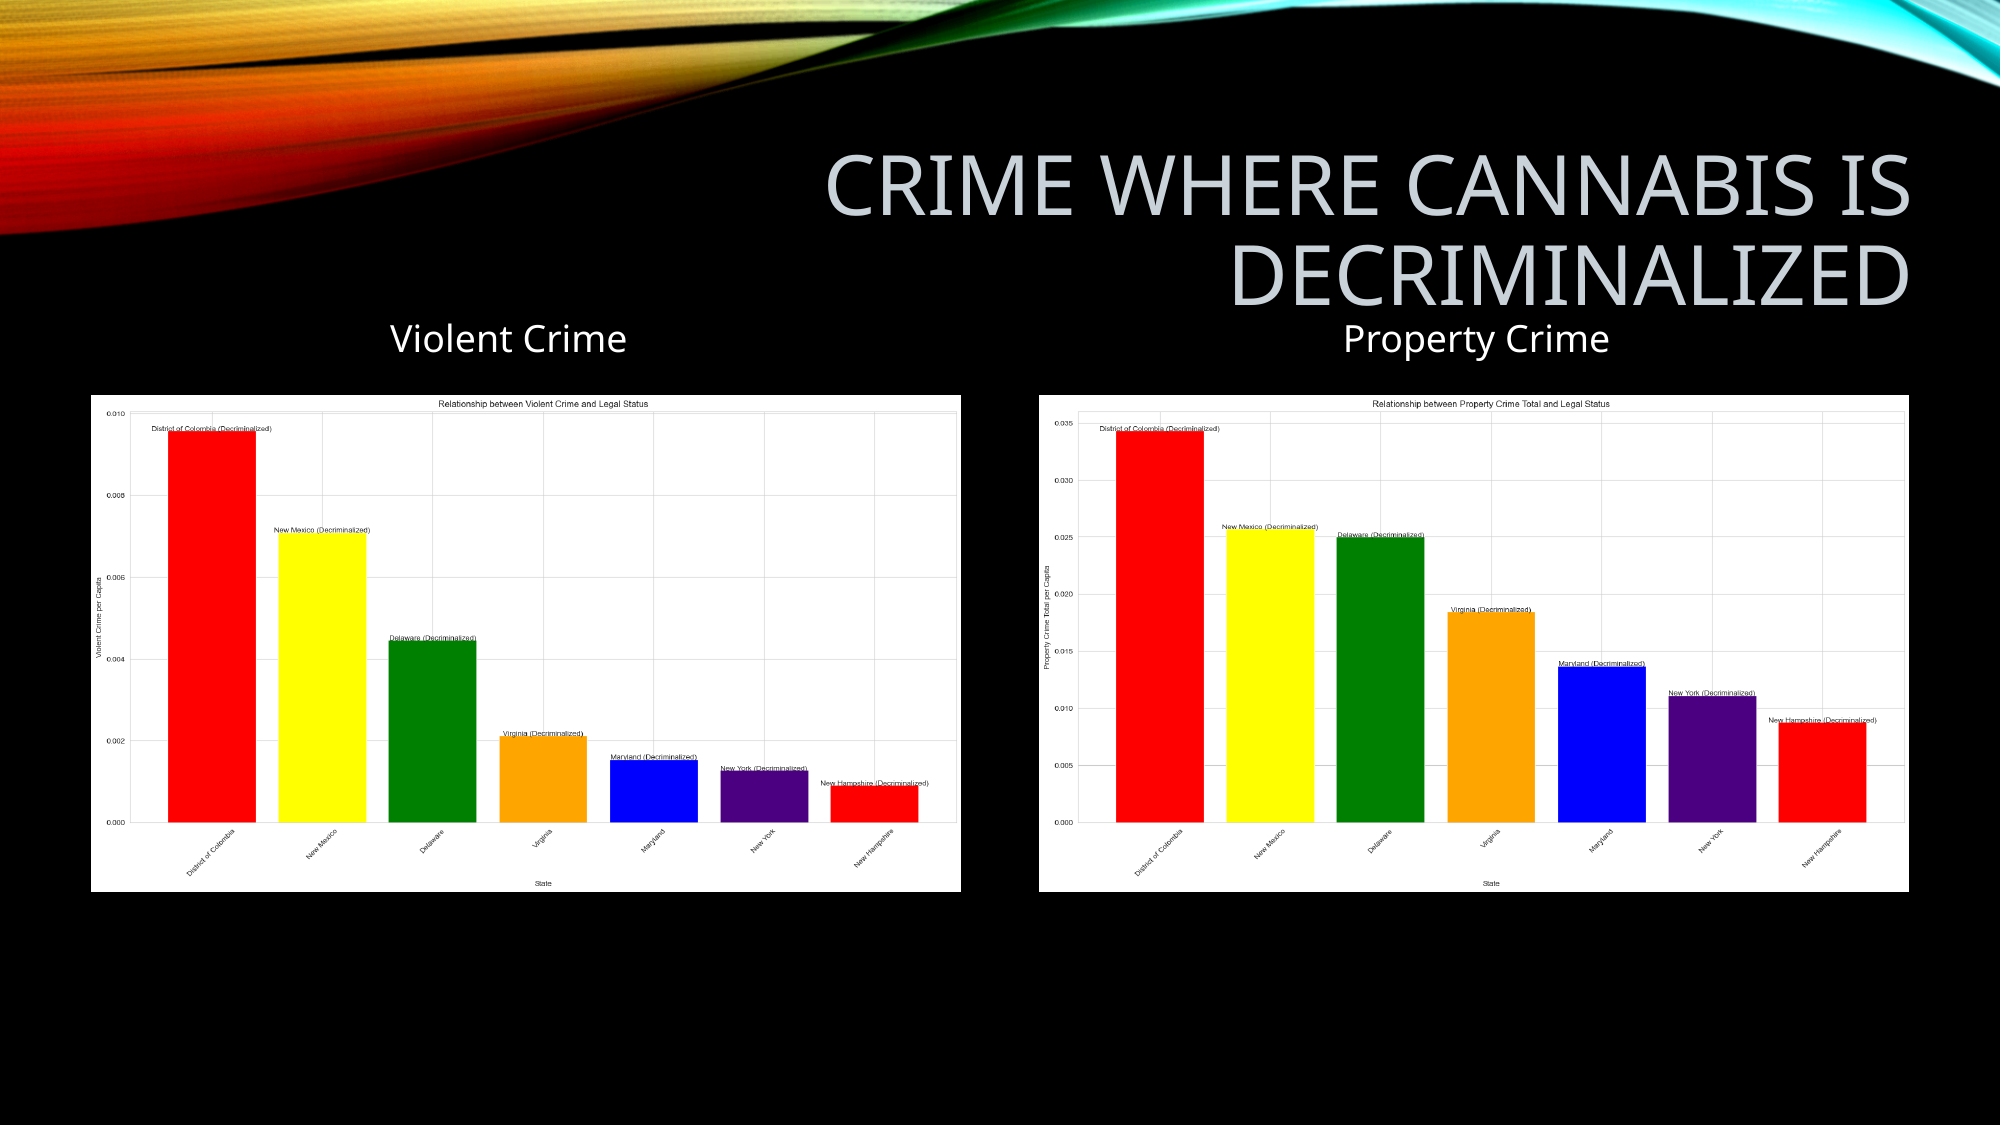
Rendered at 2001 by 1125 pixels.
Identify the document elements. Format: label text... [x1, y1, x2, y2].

picture [0, 0, 2000, 237]
text_box Violent Crime [375, 307, 643, 367]
picture [91, 395, 961, 892]
text_box Property Crime [1328, 307, 1626, 367]
title Crime where Cannabis is Decriminalized [341, 127, 1929, 340]
picture [1039, 395, 1909, 892]
